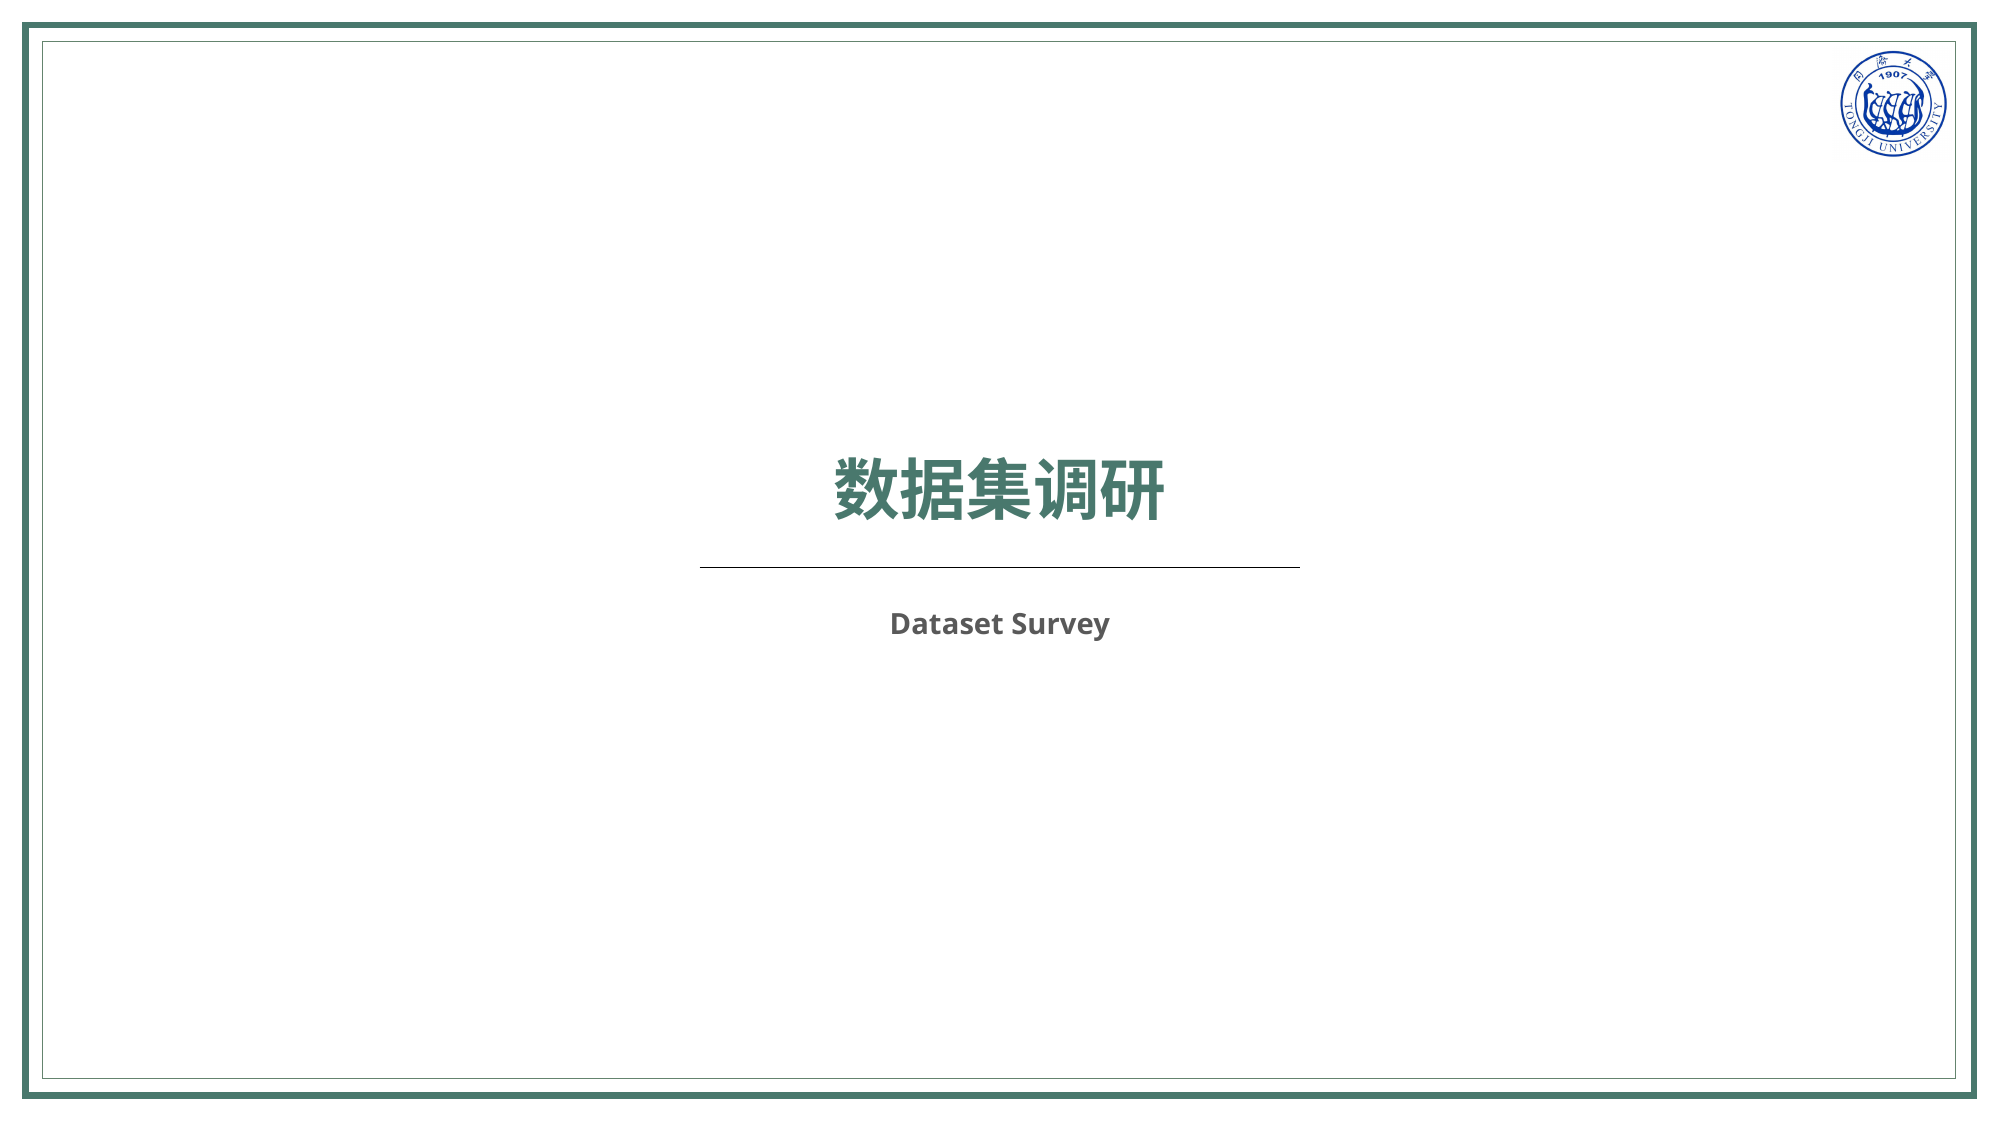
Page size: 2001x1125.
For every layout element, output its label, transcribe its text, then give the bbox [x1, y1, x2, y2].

text_box [42, 41, 1956, 1080]
text_box [25, 24, 1975, 1097]
text_box Dataset Survey [686, 597, 1314, 648]
text_box 数据集调研 [678, 440, 1322, 536]
picture [1832, 46, 1952, 162]
